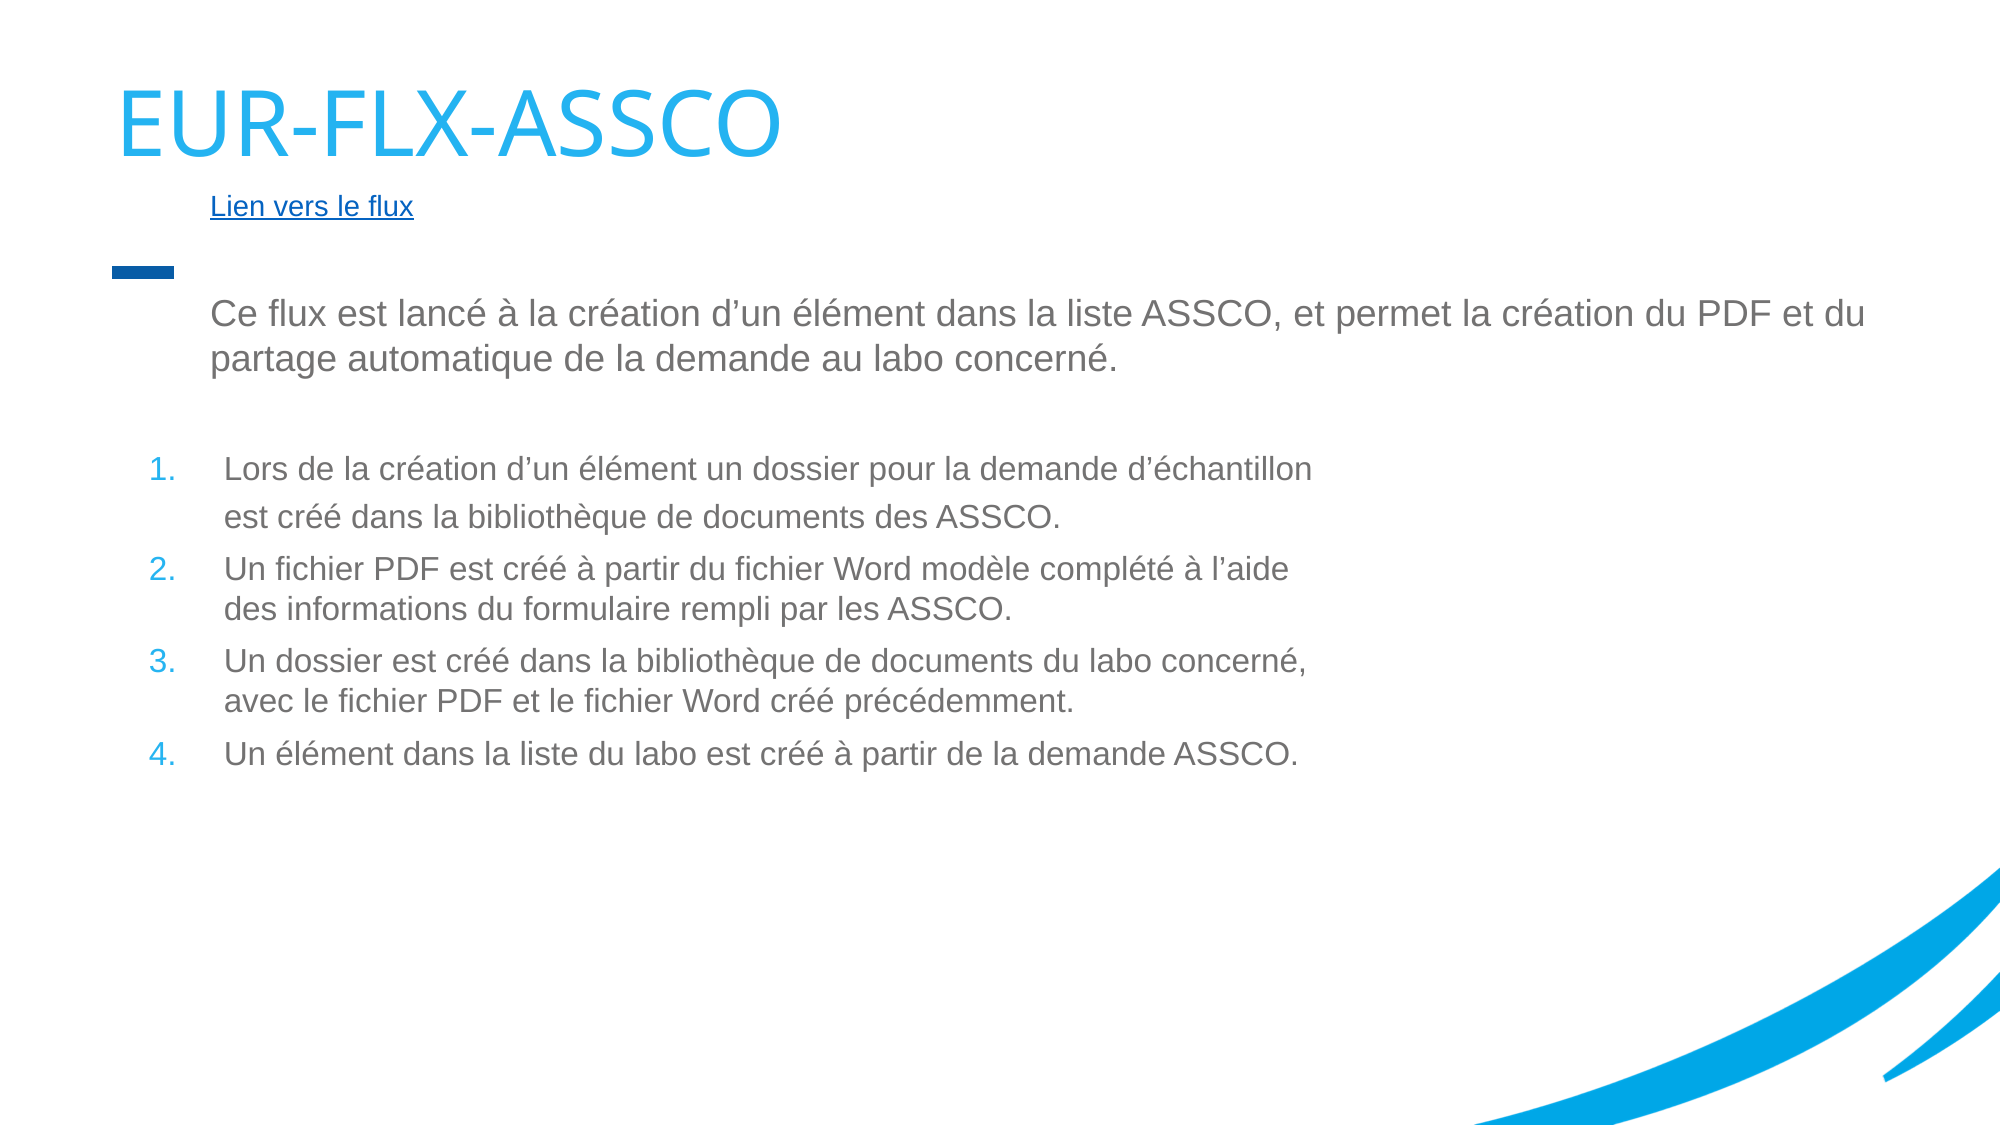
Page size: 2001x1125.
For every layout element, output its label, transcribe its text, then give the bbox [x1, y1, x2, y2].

picture [1413, 832, 2000, 1125]
list EUR-FLX-ASSCO [100, 69, 1683, 173]
text_box Lors de la création d’un élément un dossier pour la demande d’échantillon est créé dans la bibliothèque de documents des ASSCO. Un fichier PDF est créé à partir du fichier Word modèle complété à l’aide des informations du formulaire rempli par les ASSCO. Un dossier est créé dans la bibliothèque de documents du labo concerné, avec le fichier PDF et le fichier Word créé précédemment. Un élément dans la liste du labo est créé à partir de la demande ASSCO. [133, 431, 1331, 1070]
text_box Lien vers le flux [195, 180, 516, 230]
text_box Ce flux est lancé à la création d’un élément dans la liste ASSCO, et permet la création du PDF et du partage automatique de la demande au labo concerné. [195, 281, 1973, 386]
picture [1616, 904, 2000, 1125]
